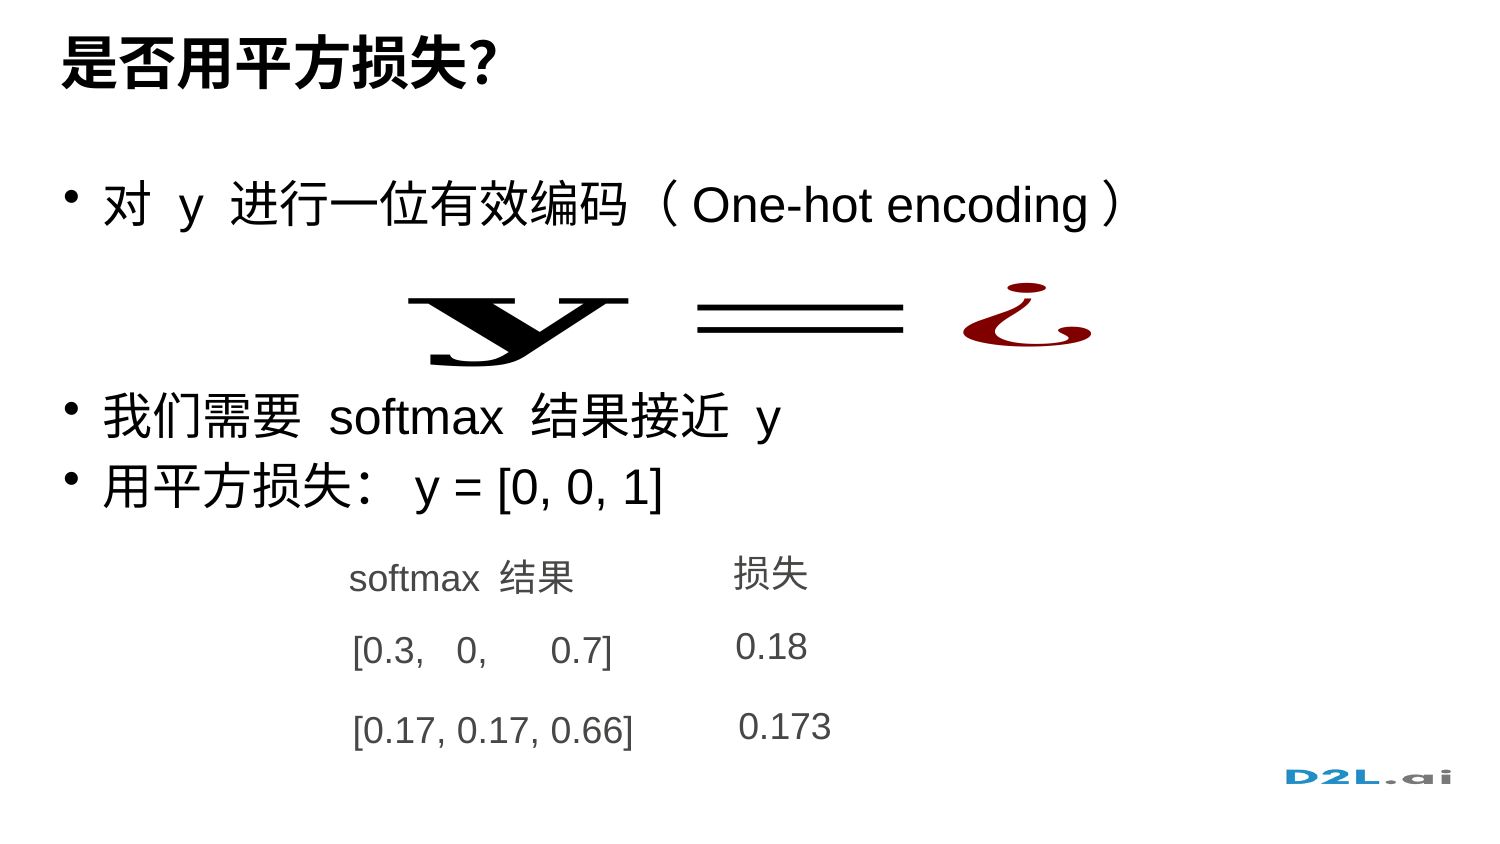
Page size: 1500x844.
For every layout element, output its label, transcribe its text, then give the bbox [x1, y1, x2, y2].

picture [1284, 745, 1454, 806]
text_box [0.17, 0.17, 0.66] [345, 698, 642, 758]
text_box 0.18 [727, 614, 816, 675]
text_box [0.3, 0, 0.7] [344, 618, 622, 679]
text_box 损失 [726, 542, 817, 603]
text_box softmax 结果 [341, 546, 583, 607]
title 是否用平方损失？ [52, 18, 1400, 109]
list 对 y 进行一位有效编码（One-hot encoding） 我们需要 softmax 结果接近 y 用平方损失：y = [0, 0, 1] [55, 165, 1403, 541]
text_box 0.173 [730, 694, 840, 754]
